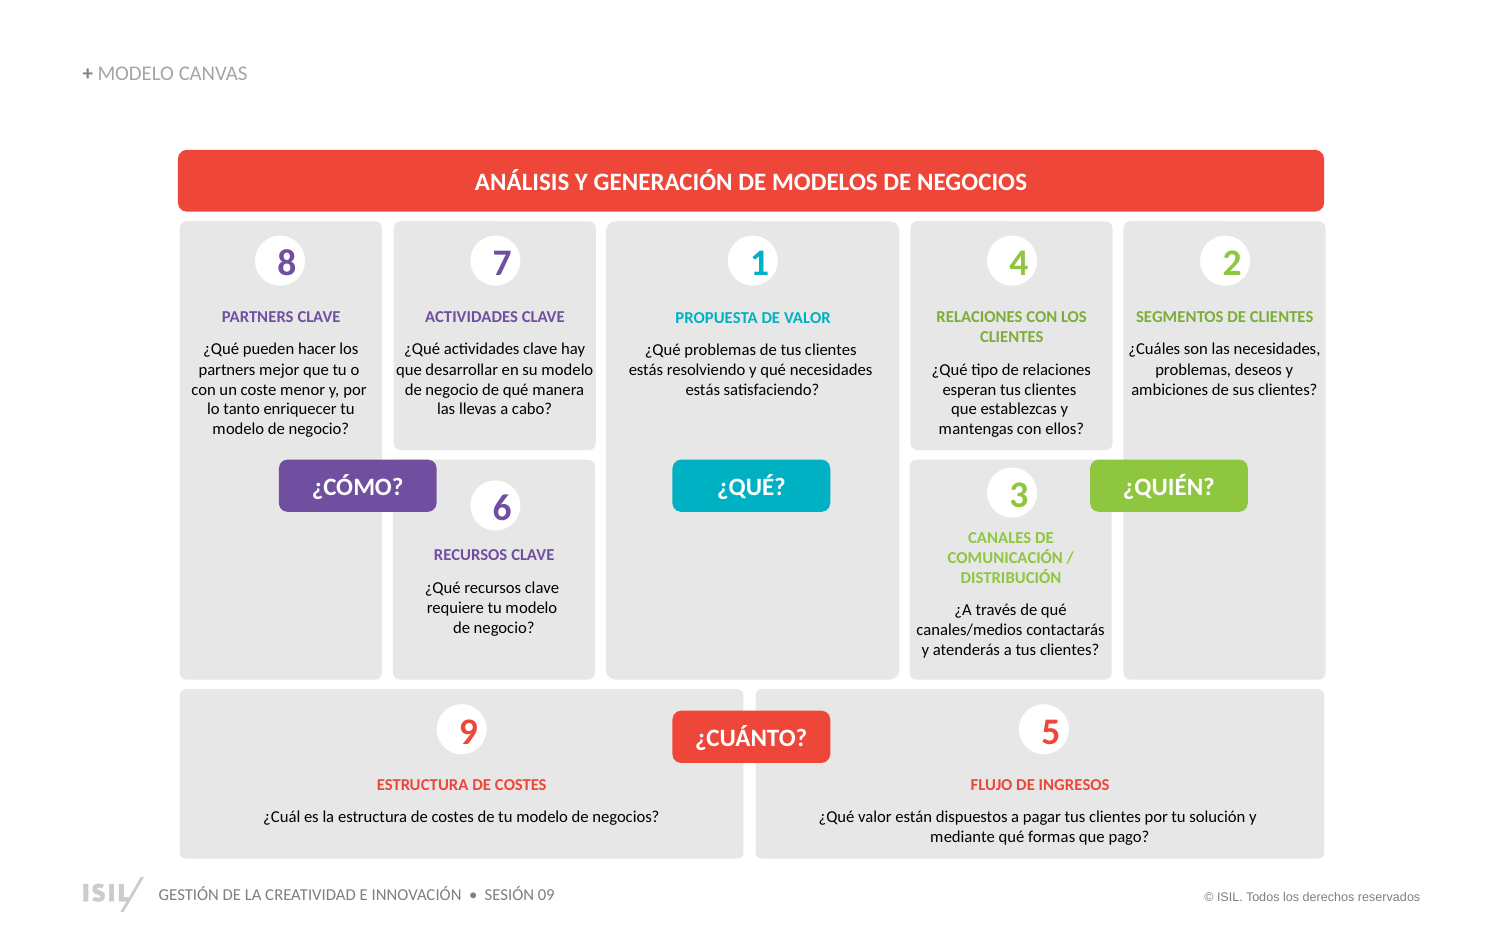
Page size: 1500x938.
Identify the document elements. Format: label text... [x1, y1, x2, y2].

text_box 1 [727, 235, 778, 286]
text_box ¿CUÁNTO? [672, 710, 831, 763]
text_box ESTRUCTURA DE COSTES ¿Cuál es la estructura de costes de tu modelo de negocios? [179, 689, 744, 859]
text_box CANALES DE COMUNICACIÓN / DISTRIBUCIÓN ¿A través de qué canales/medios contactarás y atenderás a tus clientes? [909, 459, 1112, 680]
text_box 7 [470, 235, 521, 286]
text_box 6 [470, 480, 521, 531]
text_box 2 [1200, 235, 1251, 286]
text_box ¿QUIÉN? [1090, 459, 1248, 512]
text_box RECURSOS CLAVE ¿Qué recursos clave requiere tu modelo de negocio? [392, 459, 595, 680]
text_box 9 [436, 704, 487, 755]
text_box ¿QUÉ? [672, 459, 831, 512]
text_box ANÁLISIS Y GENERACIÓN DE MODELOS DE NEGOCIOS [177, 149, 1325, 212]
text_box FLUJO DE INGRESOS ¿Qué valor están dispuestos a pagar tus clientes por tu solución y mediante qué formas que pago? [755, 689, 1325, 859]
text_box 3 [987, 467, 1038, 518]
text_box ¿CÓMO? [278, 459, 437, 512]
text_box 8 [255, 235, 306, 286]
text_box 5 [1018, 704, 1069, 755]
text_box RELACIONES CON LOS CLIENTES ¿Qué tipo de relaciones esperan tus clientes que establezcas y mantengas con ellos? [910, 221, 1113, 451]
text_box SEGMENTOS DE CLIENTES ¿Cuáles son las necesidades, problemas, deseos y ambiciones de sus clientes? [1123, 221, 1326, 680]
text_box ACTIVIDADES CLAVE ¿Qué actividades clave hay que desarrollar en su modelo de negocio de qué manera las llevas a cabo? [393, 221, 596, 451]
text_box + MODELO CANVAS [82, 59, 494, 85]
text_box PARTNERS CLAVE ¿Qué pueden hacer los partners mejor que tu o con un coste menor y, por lo tanto enriquecer tu modelo de negocio? [179, 221, 382, 680]
text_box 4 [987, 235, 1038, 286]
text_box PROPUESTA DE VALOR ¿Qué problemas de tus clientes estás resolviendo y qué necesidades estás satisfaciendo? [605, 221, 900, 680]
